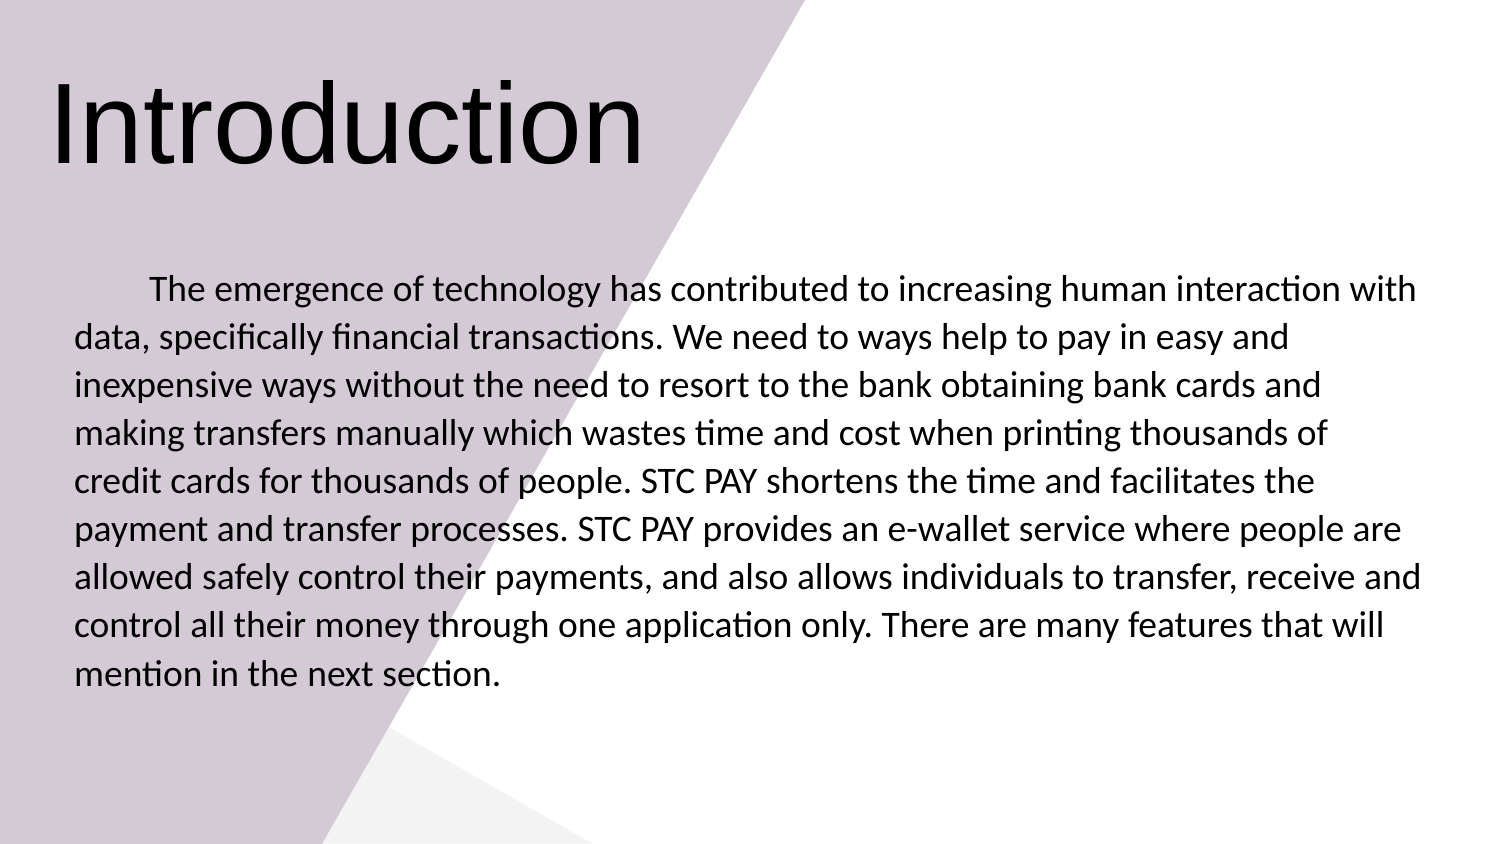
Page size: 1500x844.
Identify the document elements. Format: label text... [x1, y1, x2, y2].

title Introduction [33, 34, 665, 348]
text_box The emergence of technology has contributed to increasing human interaction with data, specifically financial transactions. We need to ways help to pay in easy and inexpensive ways without the need to resort to the bank obtaining bank cards and making transfers manually which wastes time and cost when printing thousands of credit cards for thousands of people. STC PAY shortens the time and facilitates the payment and transfer processes. STC PAY provides an e-wallet service where people are allowed safely control their payments, and also allows individuals to transfer, receive and control all their money through one application only. There are many features that will mention in the next section. [59, 252, 1441, 701]
